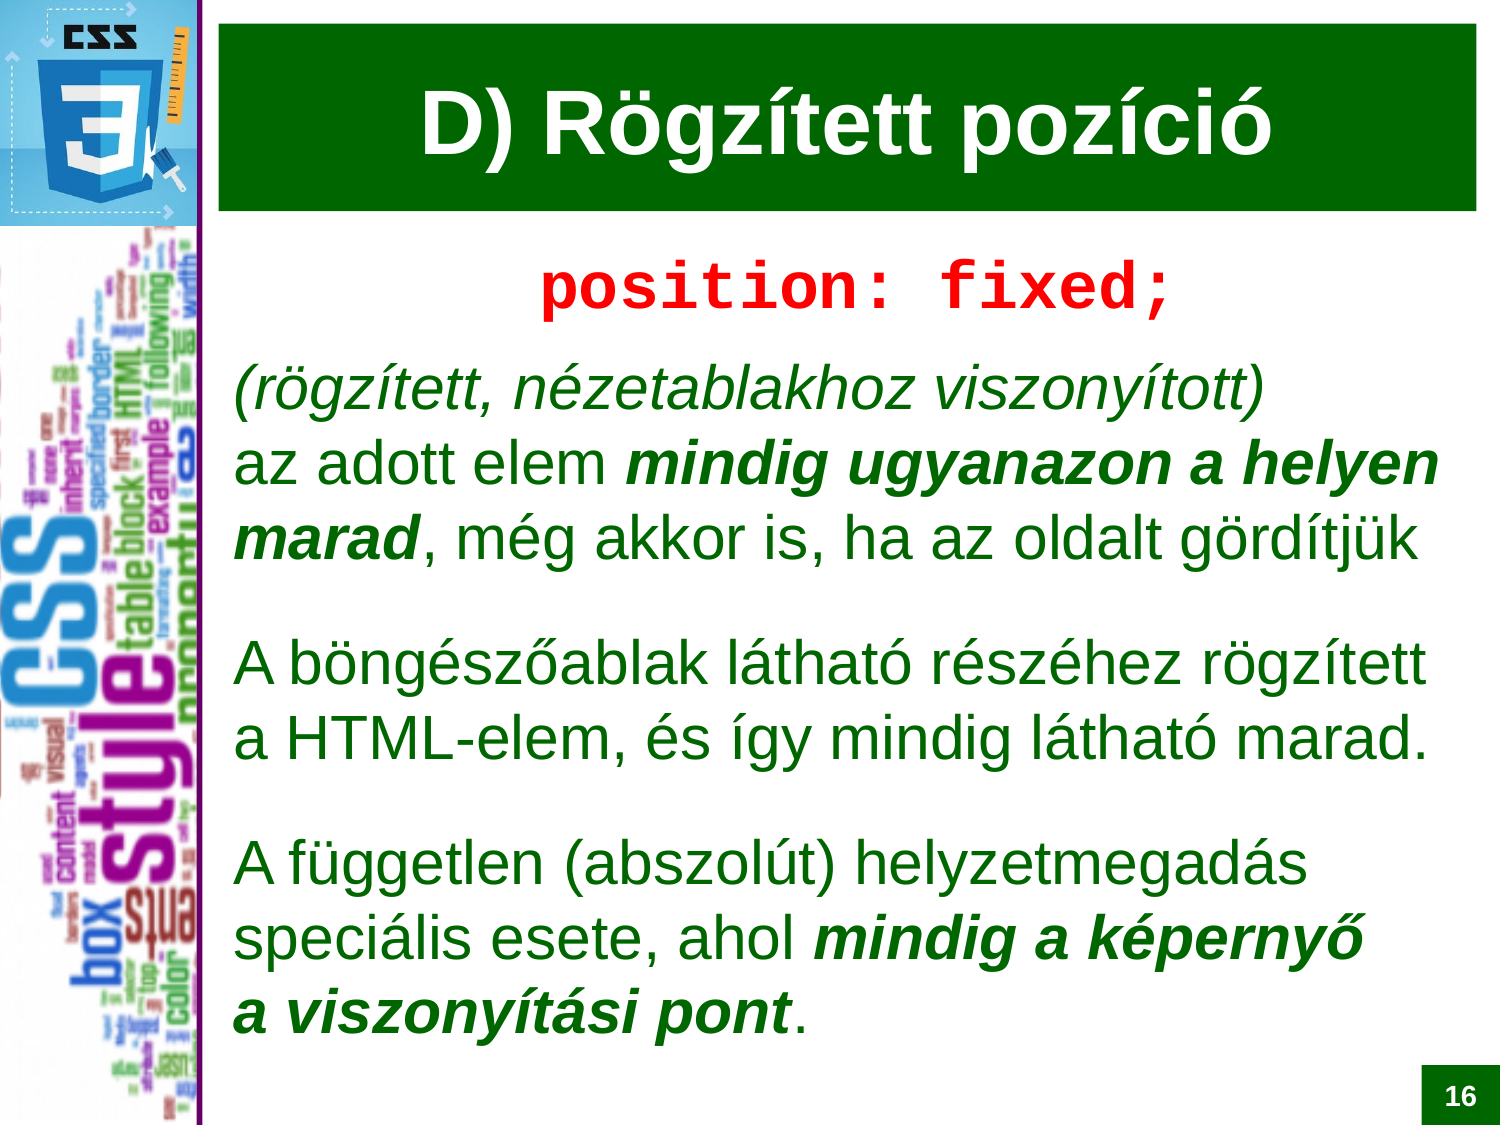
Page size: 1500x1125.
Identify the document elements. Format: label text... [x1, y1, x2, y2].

title D) Rögzített pozíció [218, 23, 1477, 212]
picture [0, 0, 197, 1125]
list position: fixed; (rögzített, nézetablakhoz viszonyított) az adott elem mindig ugyanazon a helyen marad, még akkor is, ha az oldalt gördítjük A böngészőablak látható részéhez rögzített a HTML-elem, és így mindig látható marad. A független (abszolút) helyzetmegadás speciális esete, ahol mindig a képernyő a viszonyítási pont. [218, 234, 1500, 1125]
slide_number 16 [1421, 1065, 1500, 1125]
